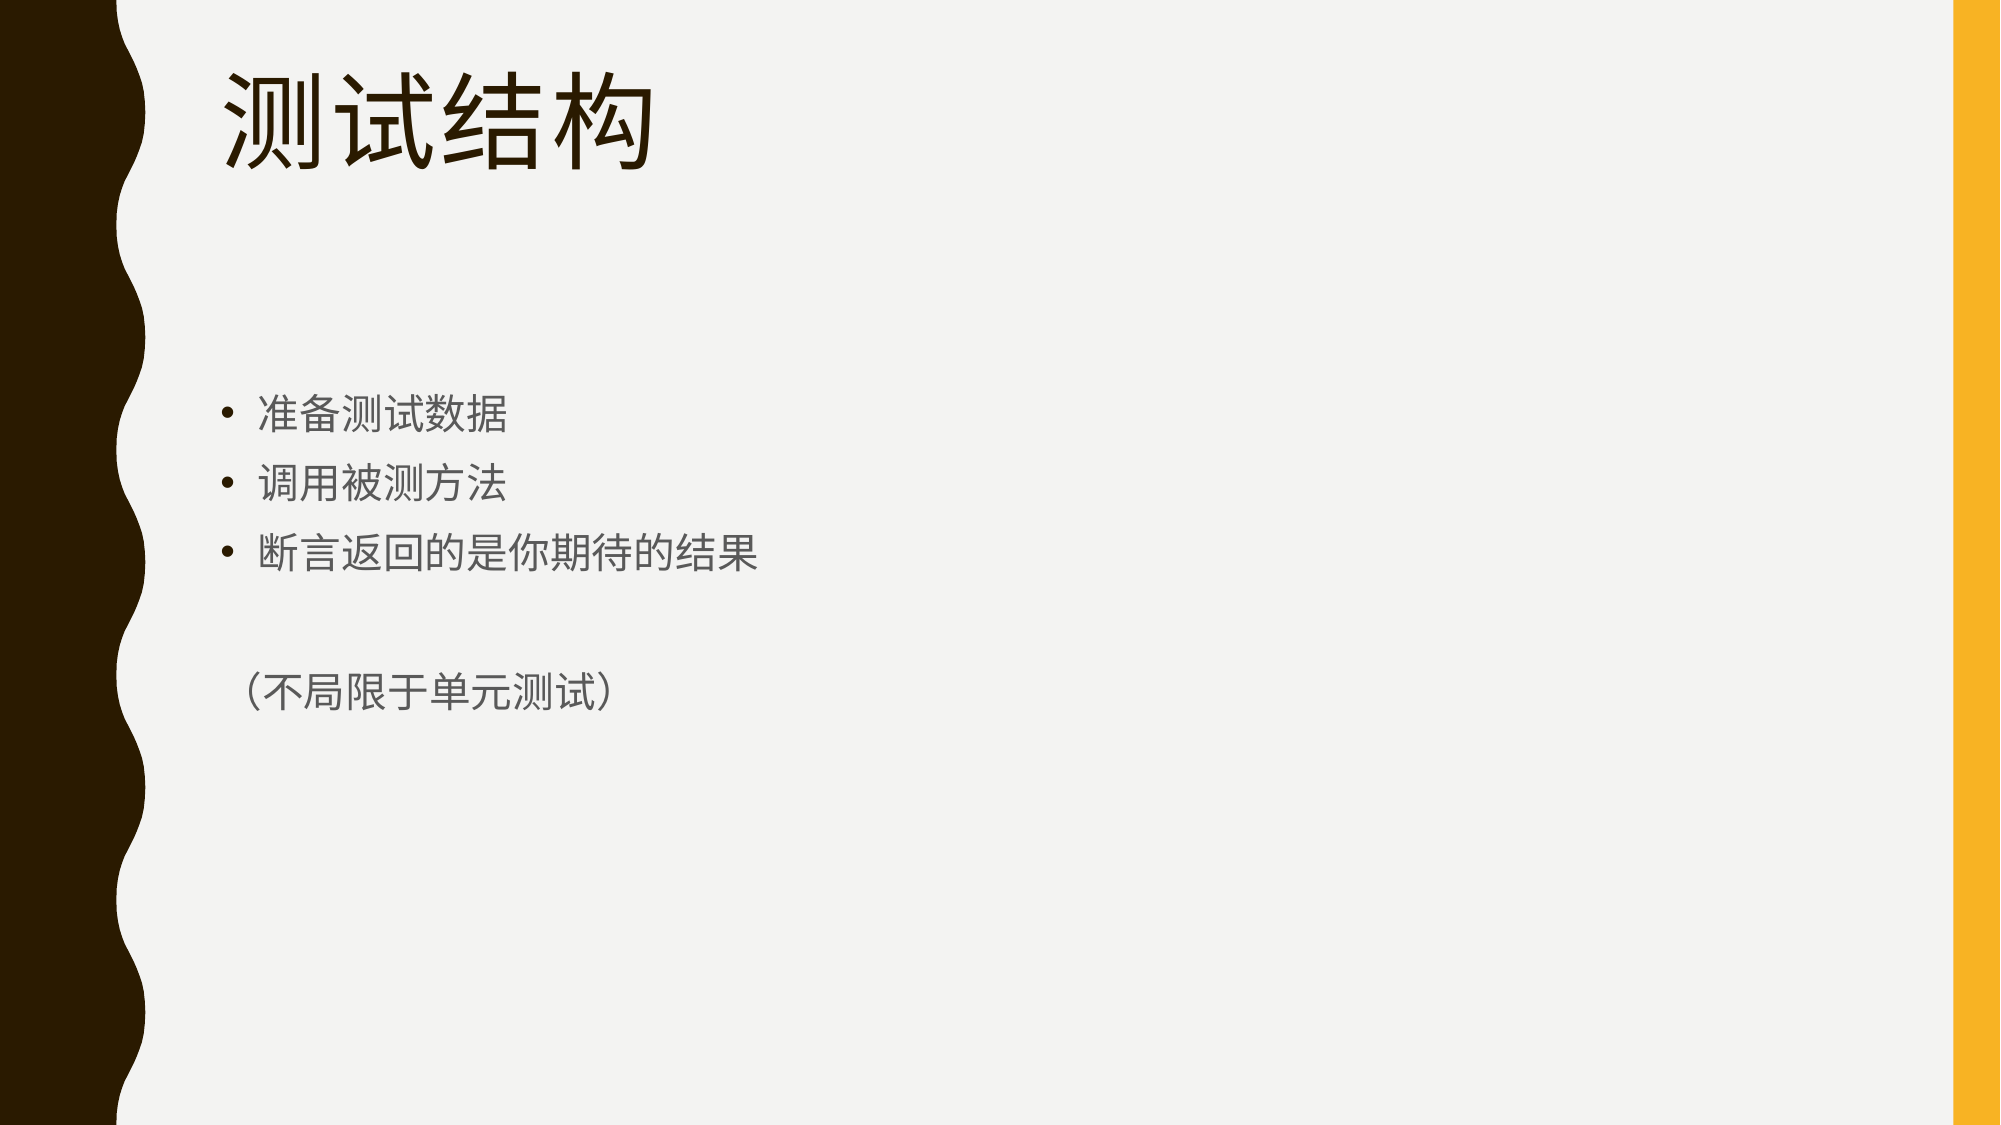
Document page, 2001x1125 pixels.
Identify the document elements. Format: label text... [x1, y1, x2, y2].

title 测试结构 [205, 62, 1875, 308]
list 准备测试数据 调用被测方法 断言返回的是你期待的结果 （不局限于单元测试） [205, 375, 1875, 965]
